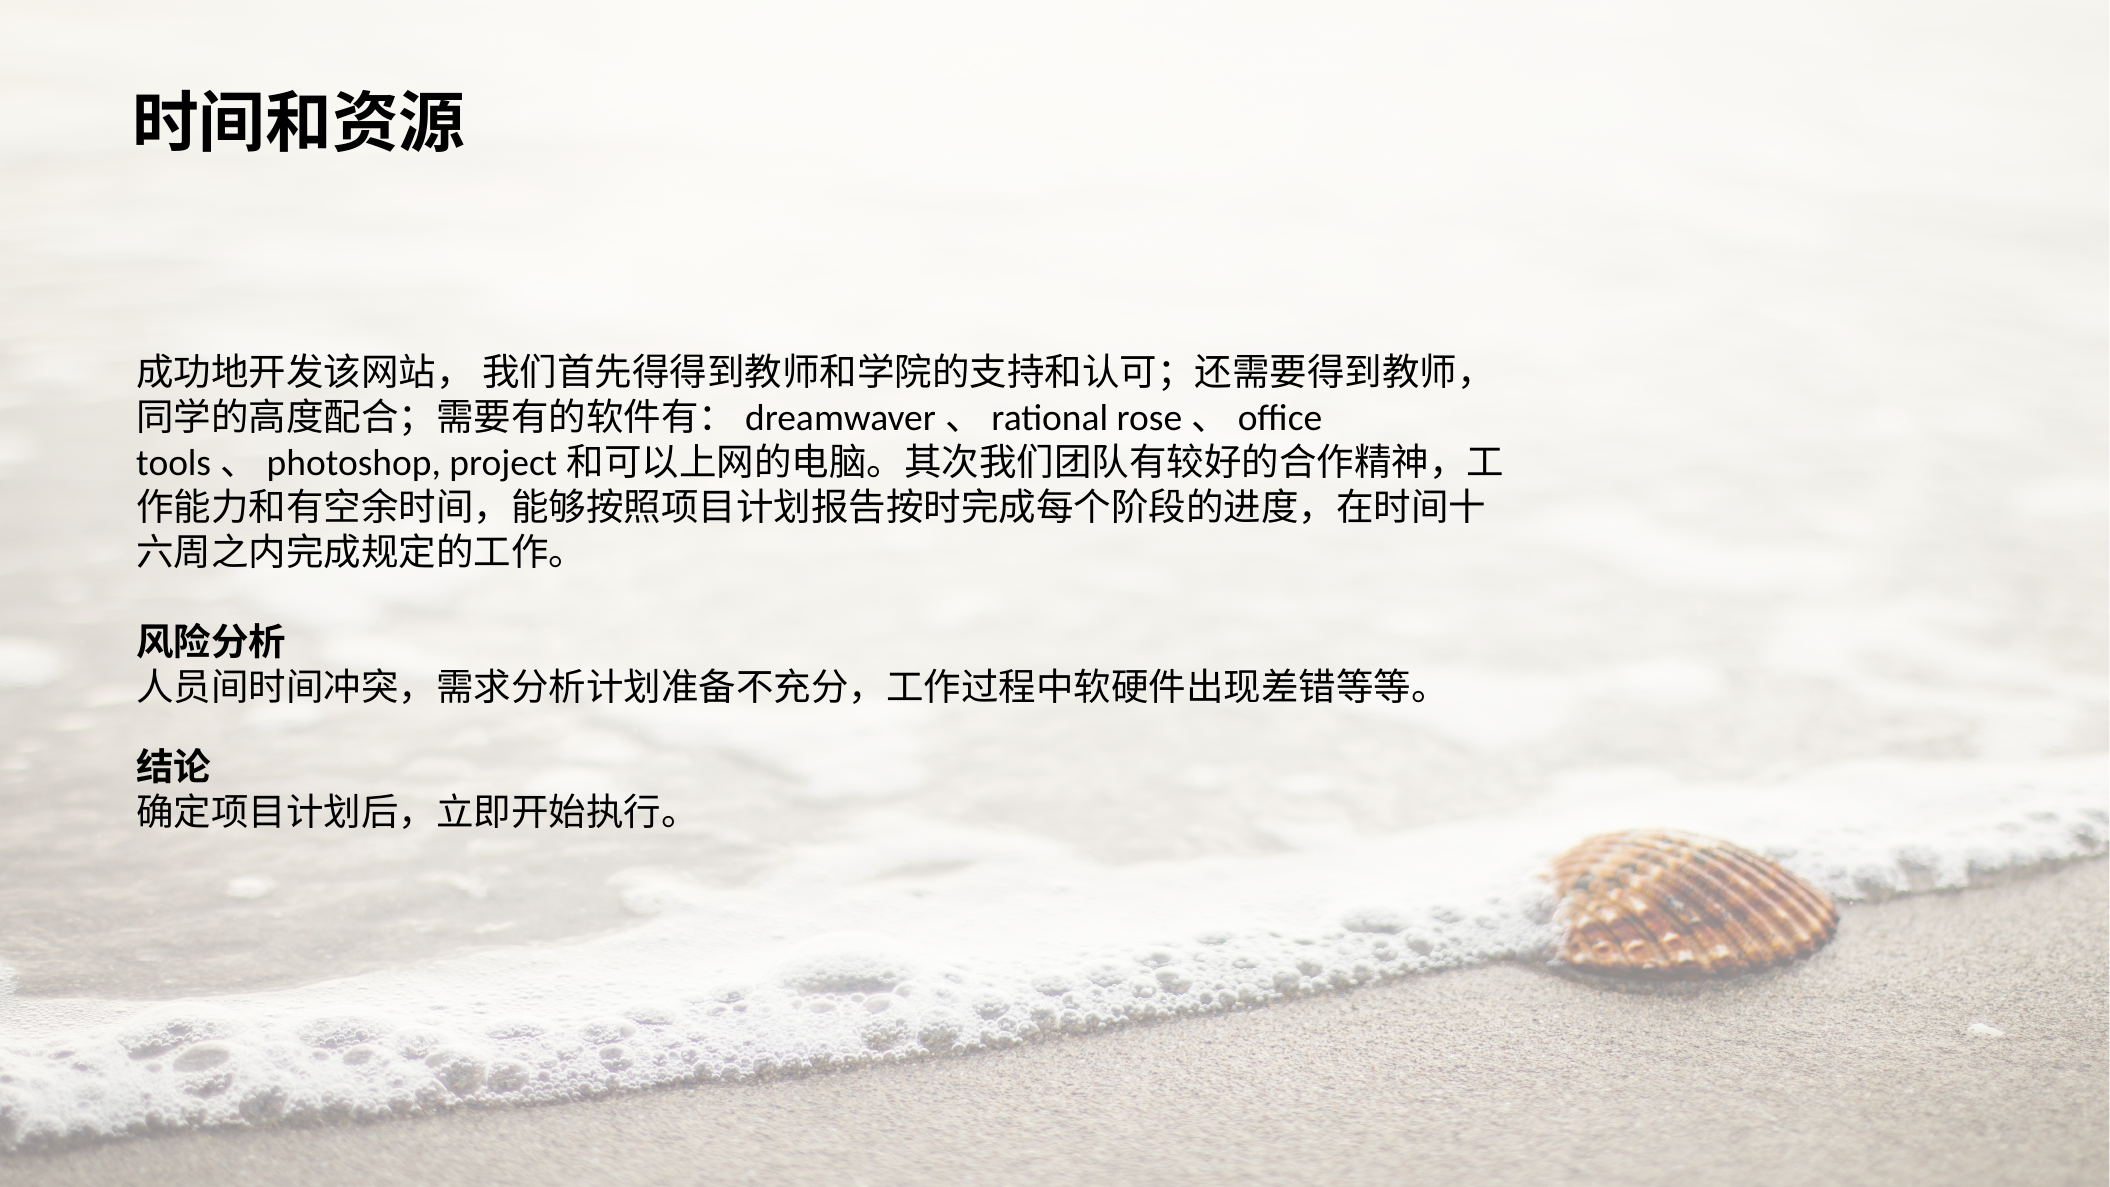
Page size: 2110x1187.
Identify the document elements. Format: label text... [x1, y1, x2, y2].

text_box 感谢聆听 [0, 0, 2110, 1187]
text_box 成功地开发该网站， 我们首先得得到教师和学院的支持和认可；还需要得到教师，同学的高度配合；需要有的软件有：dreamwaver、rational rose、office tools、photoshop, project和可以上网的电脑。其次我们团队有较好的合作精神，工作能力和有空余时间，能够按照项目计划报告按时完成每个阶段的进度，在时间十六周之内完成规定的工作。 风险分析 人员间时间冲突，需求分析计划准备不充分，工作过程中软硬件出现差错等等。 结论 确定项目计划后，立即开始执行。 [121, 340, 1528, 841]
text_box 时间和资源 [42, 72, 541, 168]
